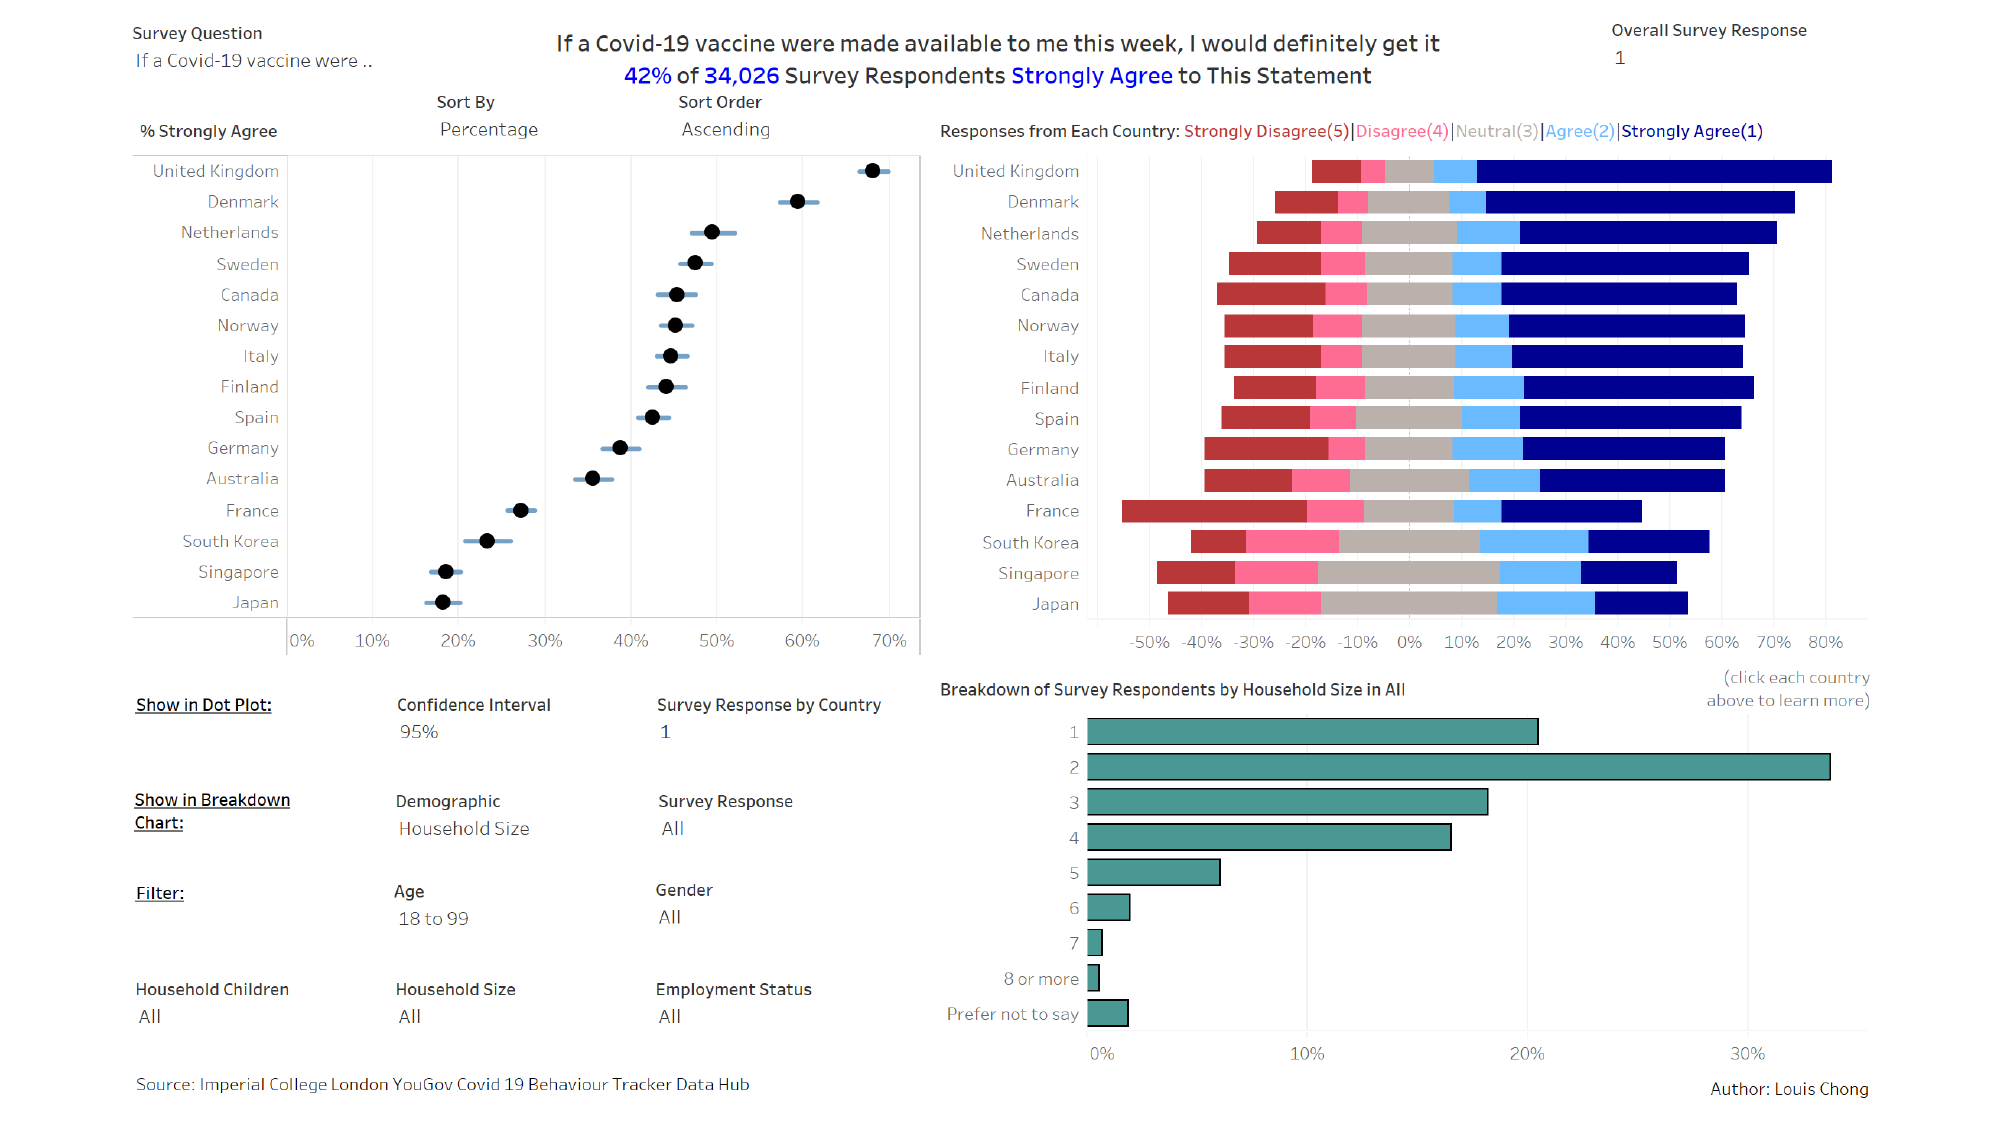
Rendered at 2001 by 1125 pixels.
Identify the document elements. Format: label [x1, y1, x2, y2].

picture [115, 0, 1885, 1125]
